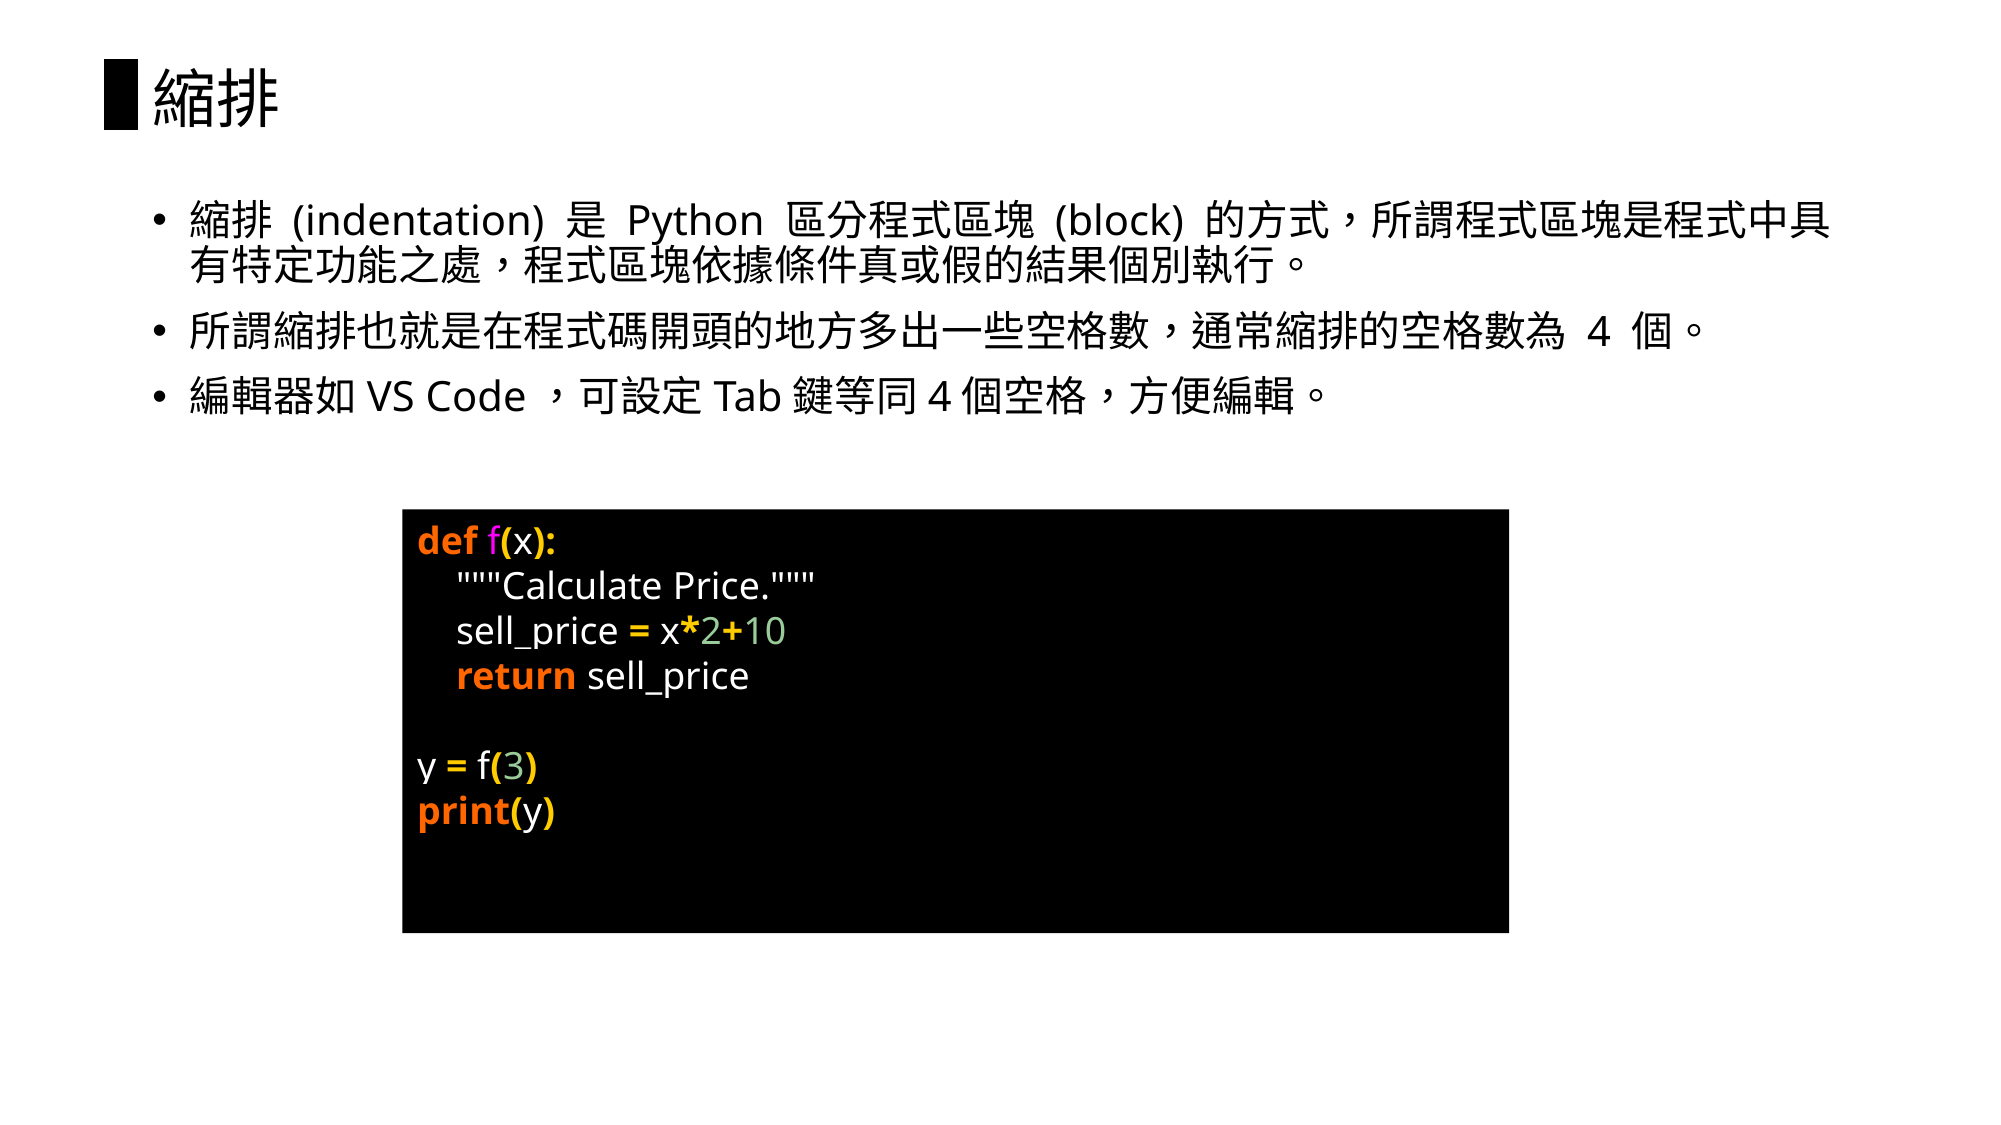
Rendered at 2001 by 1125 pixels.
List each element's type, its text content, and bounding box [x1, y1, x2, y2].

title 縮排 [137, 59, 1863, 145]
list 縮排 (indentation) 是 Python 區分程式區塊 (block) 的方式，所謂程式區塊是程式中具有特定功能之處，程式區塊依據條件真或假的結果個別執行。 所謂縮排也就是在程式碼開頭的地方多出一些空格數，通常縮排的空格數為 4 個。 編輯器如VS Code，可設定Tab鍵等同4個空格，方便編輯。 [137, 191, 1863, 1014]
text_box def f(x): """Calculate Price.""" sell_price = x*2+10 return sell_price y = f(3) print(y) [402, 509, 1510, 934]
